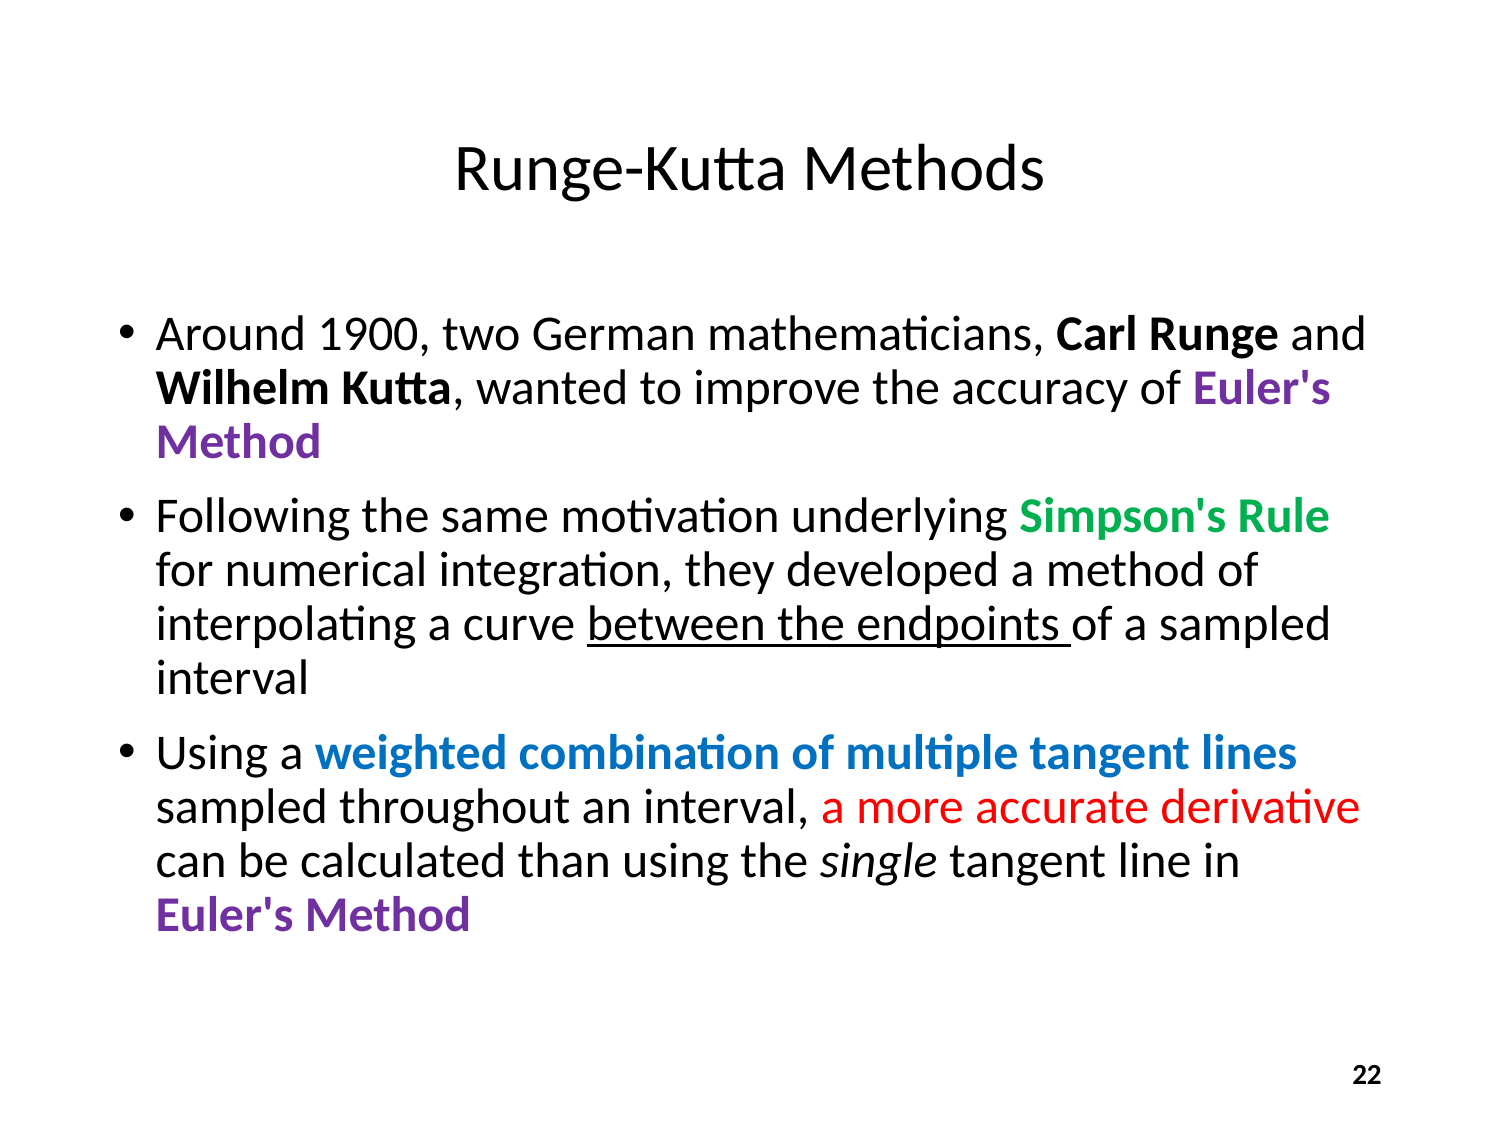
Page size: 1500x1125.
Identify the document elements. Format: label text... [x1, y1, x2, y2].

list Around 1900, two German mathematicians, Carl Runge and Wilhelm Kutta, wanted to improve the accuracy of Euler's Method Following the same motivation underlying Simpson's Rule for numerical integration, they developed a method of interpolating a curve between the endpoints of a sampled interval Using a weighted combination of multiple tangent lines sampled throughout an interval, a more accurate derivative can be calculated than using the single tangent line in Euler's Method [103, 299, 1397, 1014]
slide_number 22 [1059, 1042, 1397, 1103]
title Runge-Kutta Methods [103, 59, 1397, 278]
